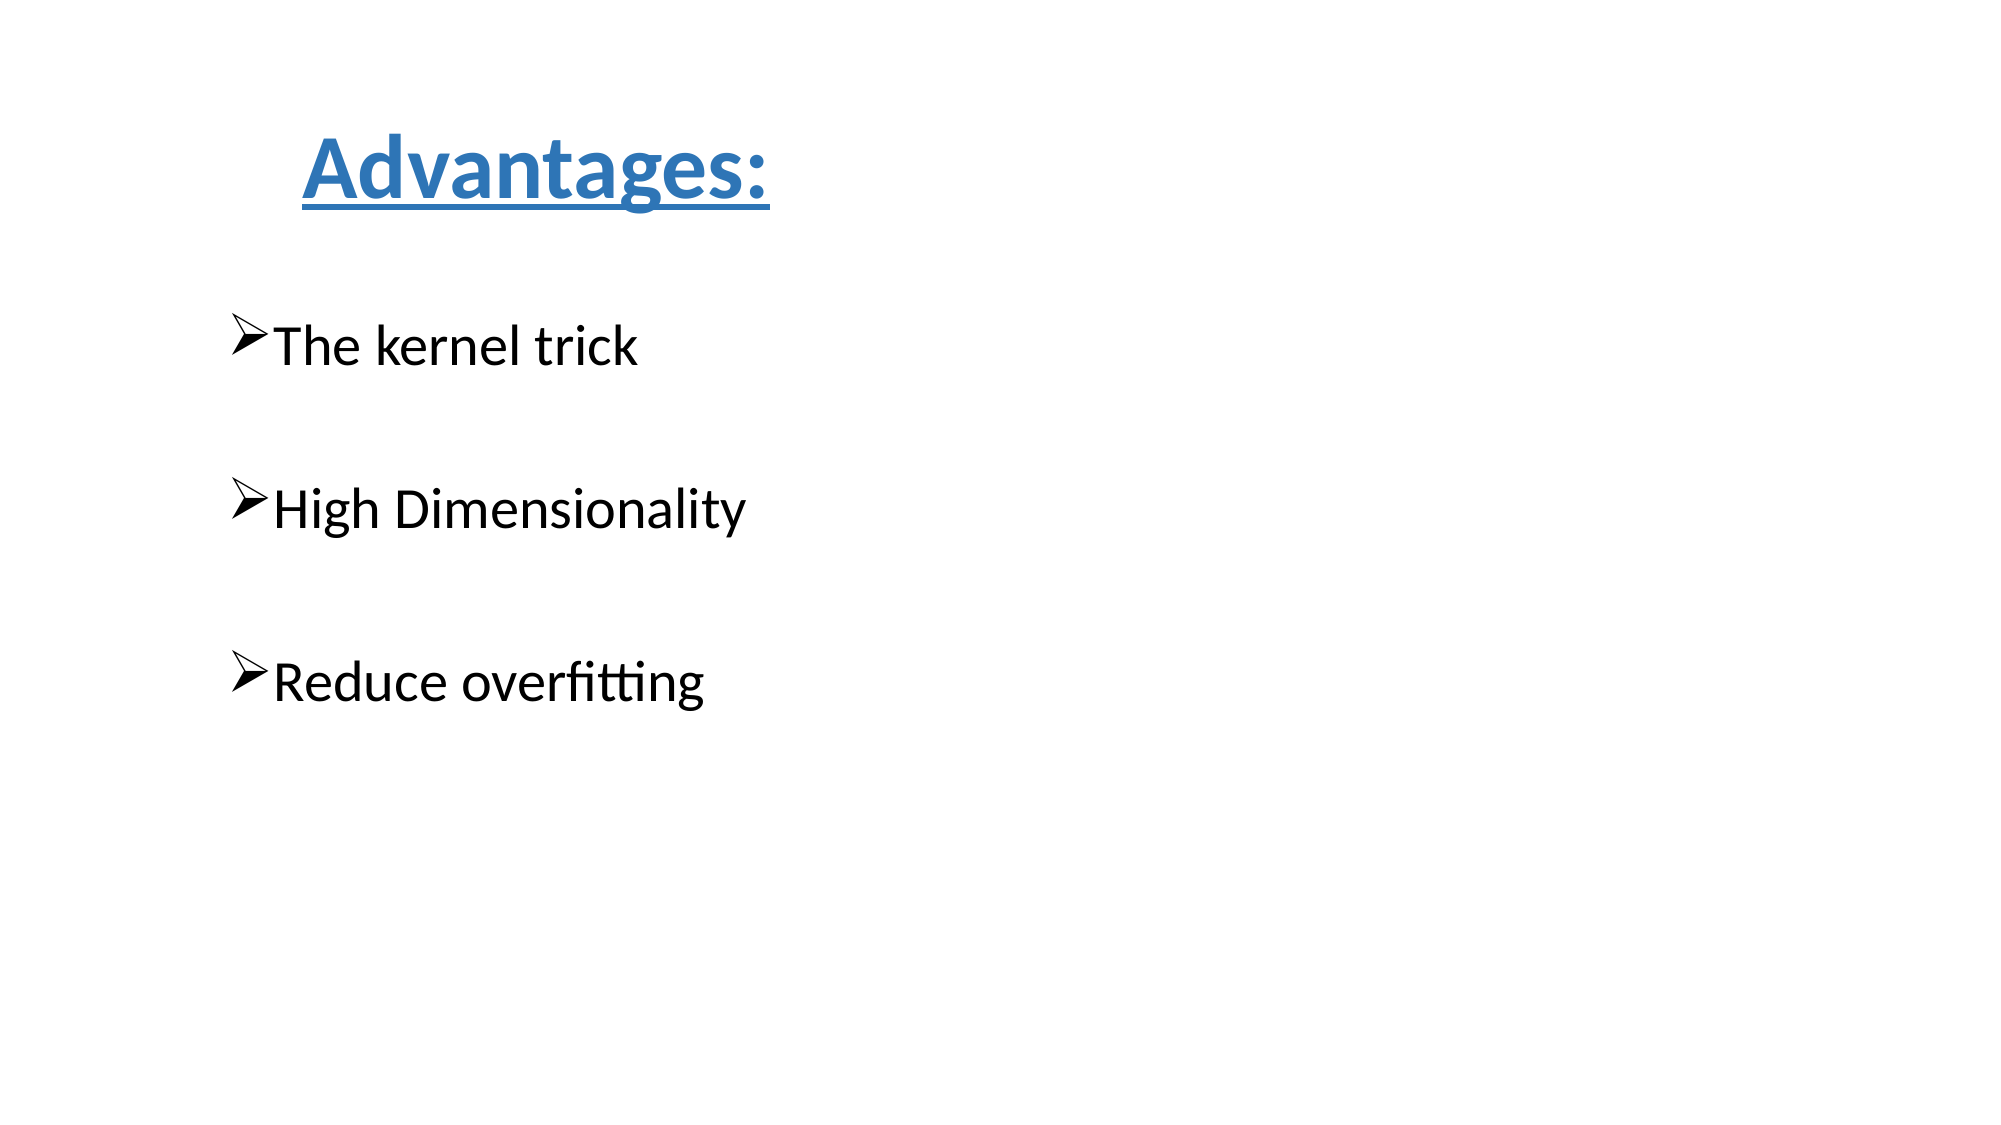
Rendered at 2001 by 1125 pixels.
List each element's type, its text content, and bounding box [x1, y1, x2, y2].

list The kernel trick High Dimensionality Reduce overfitting [137, 299, 1863, 1014]
title Advantages: [137, 59, 1863, 278]
